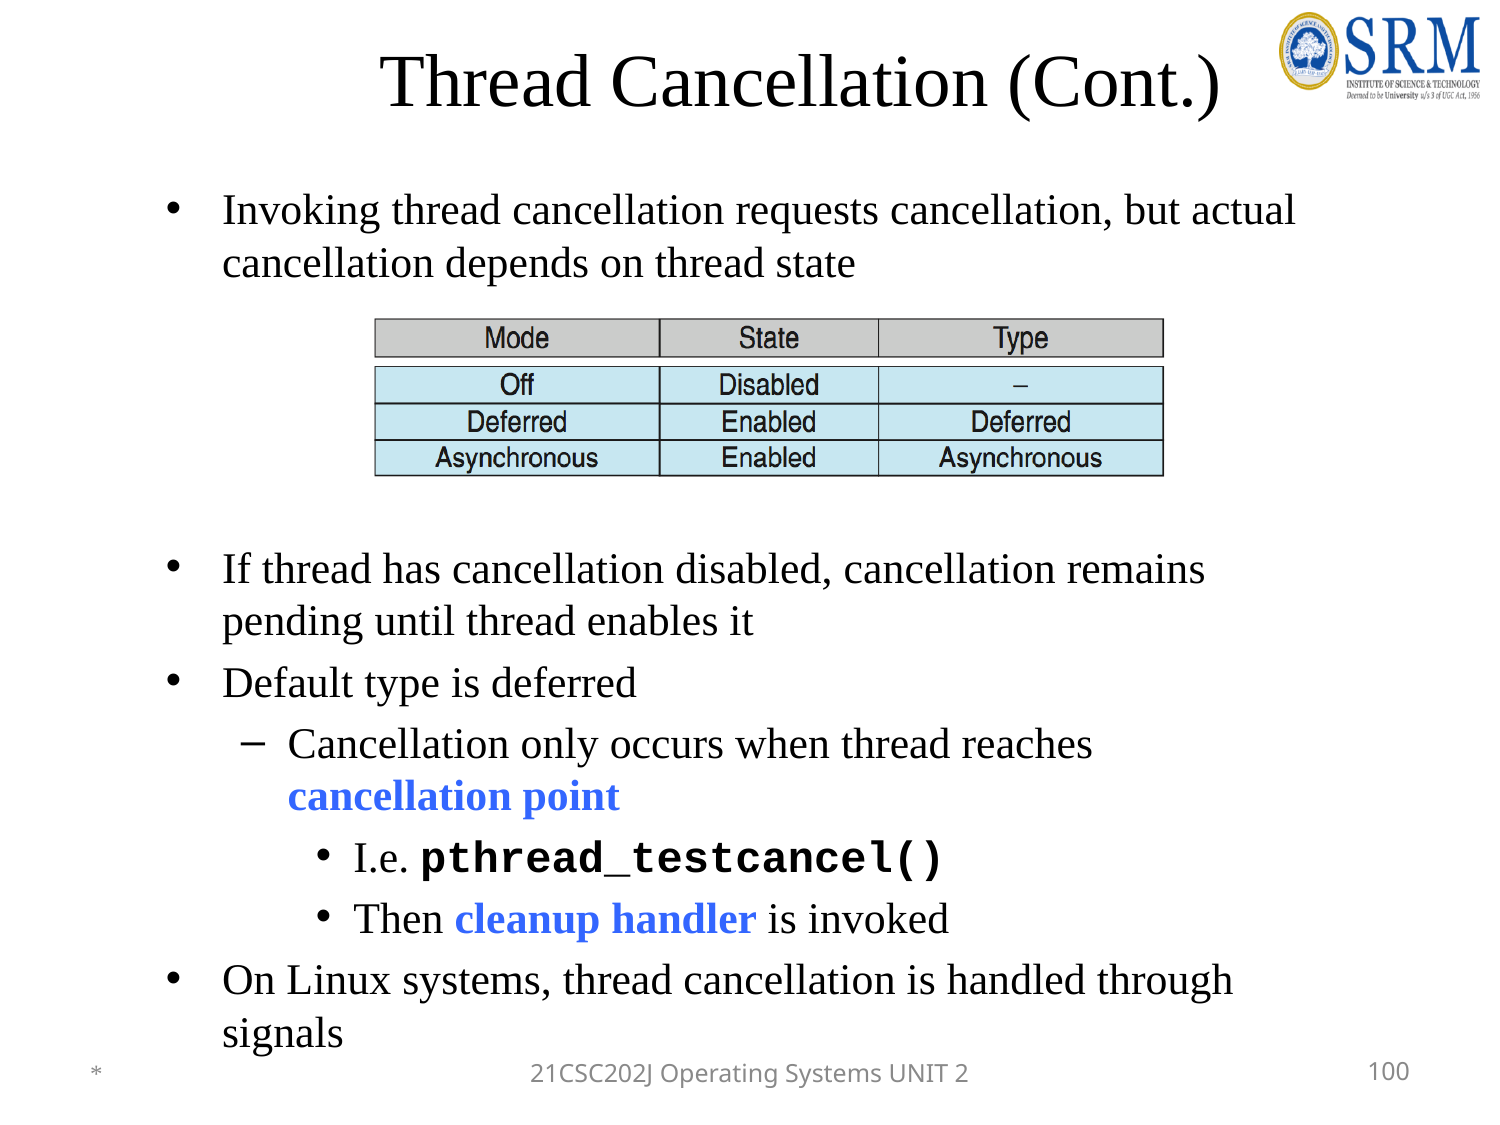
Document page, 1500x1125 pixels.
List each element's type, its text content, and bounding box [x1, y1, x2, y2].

text_box * [75, 1042, 425, 1103]
text_box 100 [1074, 1042, 1425, 1103]
list Invoking thread cancellation requests cancellation, but actual cancellation depends on thread state If thread has cancellation disabled, cancellation remains pending until thread enables it Default type is deferred Cancellation only occurs when thread reaches cancellation point I.e. pthread_testcancel() Then cleanup handler is invoked On Linux systems, thread cancellation is handled through signals [150, 173, 1334, 988]
text_box 21CSC202J Operating Systems UNIT 2 [512, 1042, 988, 1103]
picture [1279, 12, 1480, 100]
picture [351, 299, 1182, 493]
title Thread Cancellation (Cont.) [177, 28, 1425, 124]
